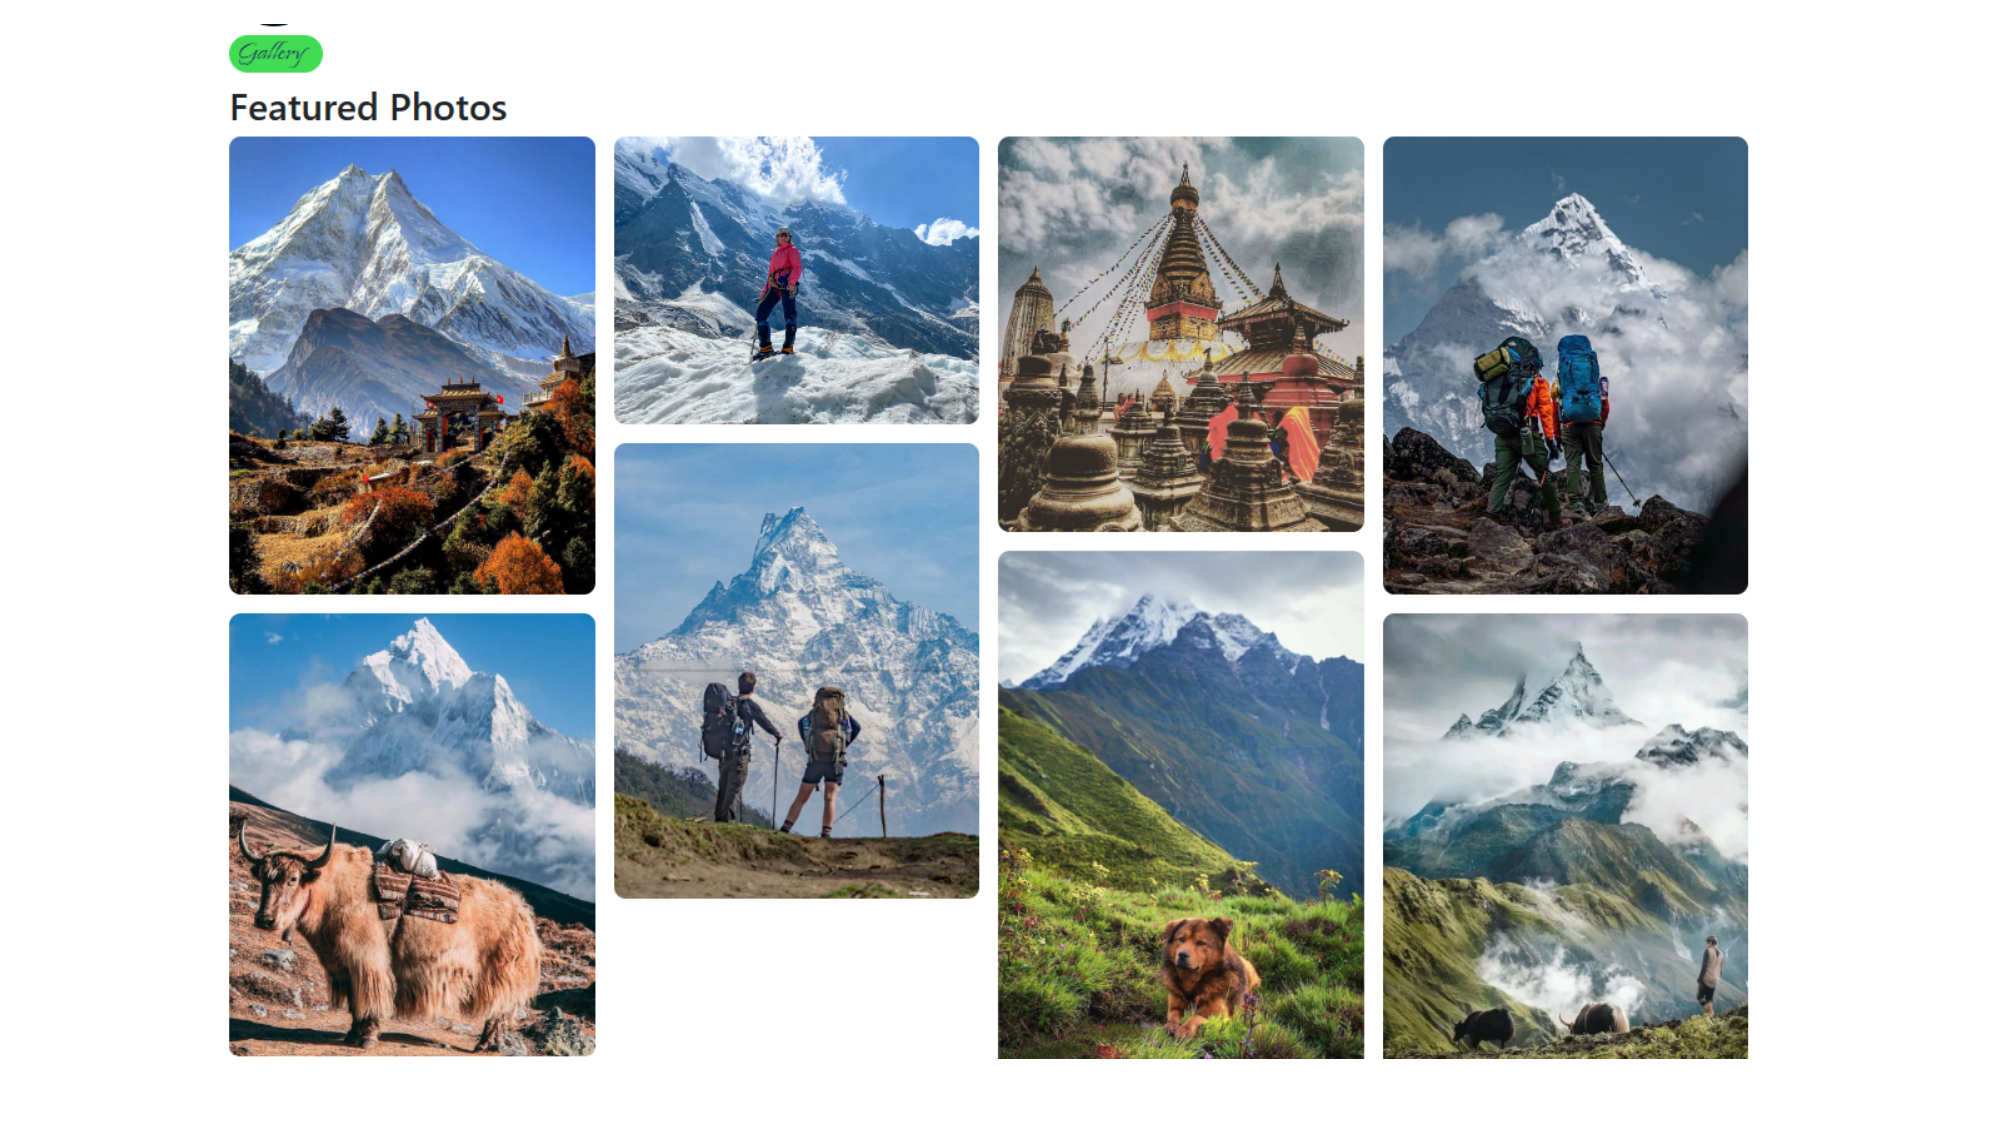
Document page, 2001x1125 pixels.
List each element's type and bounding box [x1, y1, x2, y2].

picture [192, 24, 1808, 1059]
